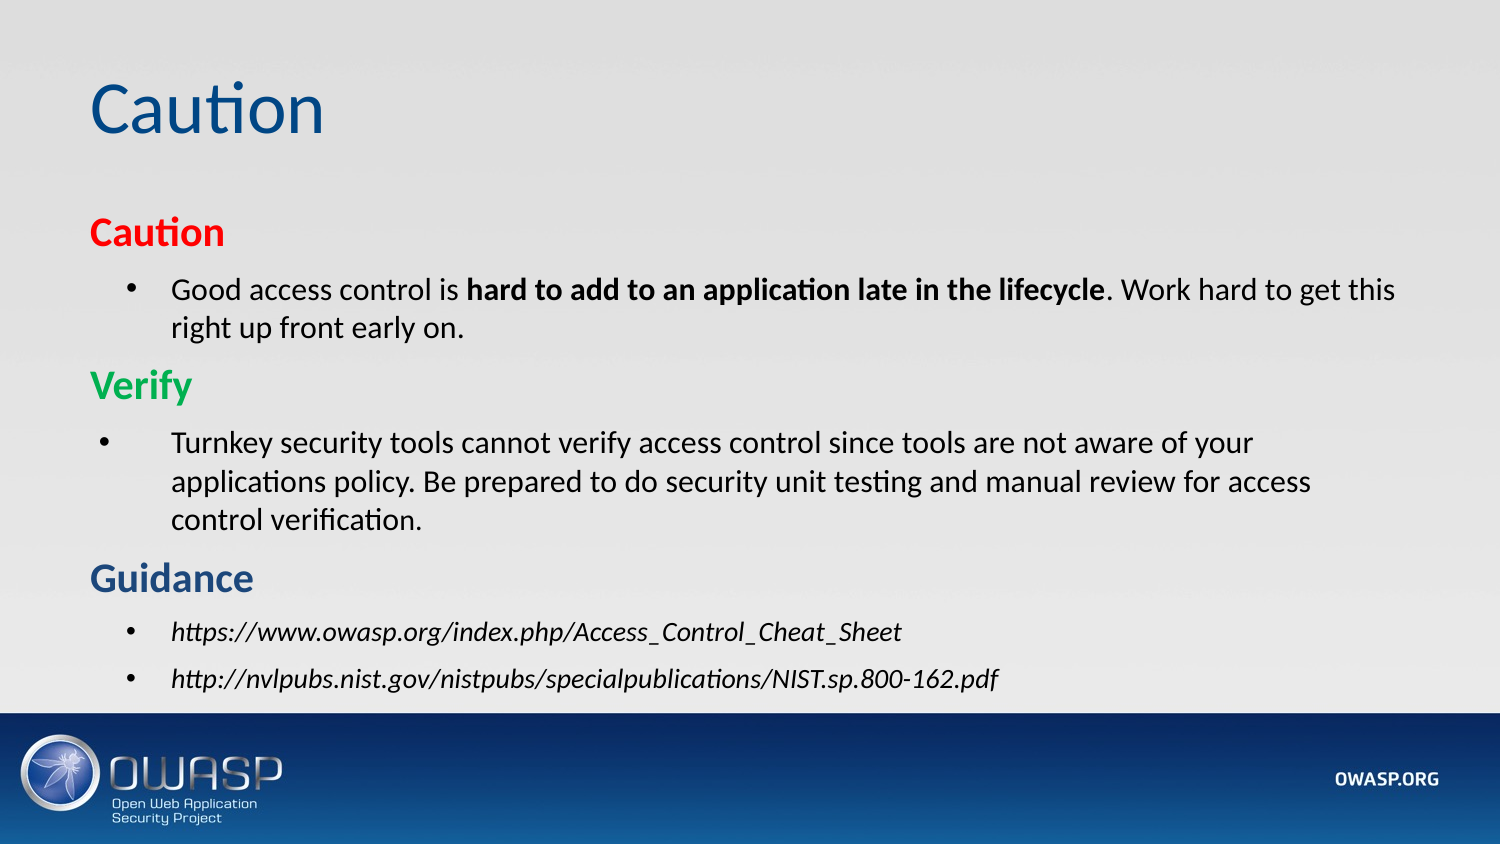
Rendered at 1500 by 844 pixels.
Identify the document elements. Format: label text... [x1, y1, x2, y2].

list Caution Good access control is hard to add to an application late in the lifecycle. Work hard to get this right up front early on. Verify Turnkey security tools cannot verify access control since tools are not aware of your applications policy. Be prepared to do security unit testing and manual review for access control verification. Guidance https://www.owasp.org/index.php/Access_Control_Cheat_Sheet http://nvlpubs.nist.gov/nistpubs/specialpublications/NIST.sp.800-162.pdf [75, 196, 1425, 705]
title Caution [75, 33, 1425, 175]
picture [0, 0, 1500, 844]
